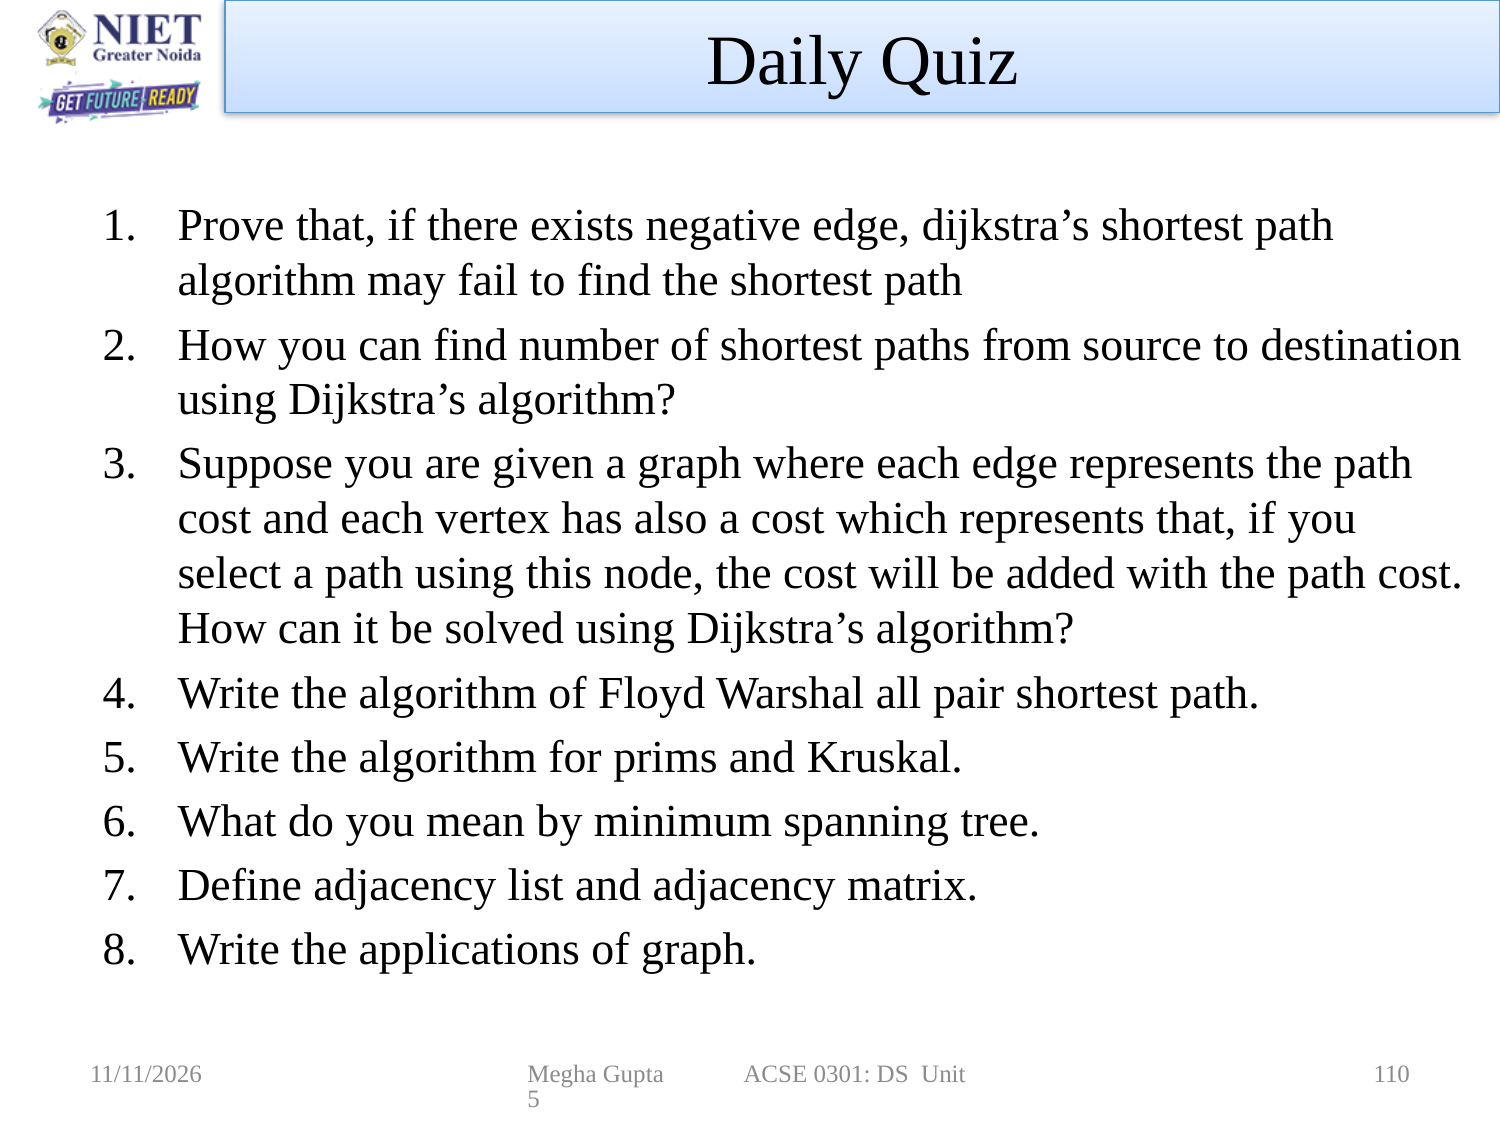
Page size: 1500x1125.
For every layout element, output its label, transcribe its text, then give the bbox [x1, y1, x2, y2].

list Prove that, if there exists negative edge, dijkstra’s shortest path algorithm may fail to find the shortest path How you can find number of shortest paths from source to destination using Dijkstra’s algorithm? Suppose you are given a graph where each edge represents the path cost and each vertex has also a cost which represents that, if you select a path using this node, the cost will be added with the path cost. How can it be solved using Dijkstra’s algorithm? Write the algorithm of Floyd Warshal all pair shortest path. Write the algorithm for prims and Kruskal. What do you mean by minimum spanning tree. Define adjacency list and adjacency matrix. Write the applications of graph. [87, 187, 1488, 1043]
footer Megha Gupta ACSE 0301: DS Unit 5 [512, 1042, 988, 1103]
picture [0, 0, 238, 135]
slide_number 110 [1074, 1042, 1425, 1103]
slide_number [75, 1042, 425, 1103]
text_box Daily Quiz [238, 0, 1500, 113]
